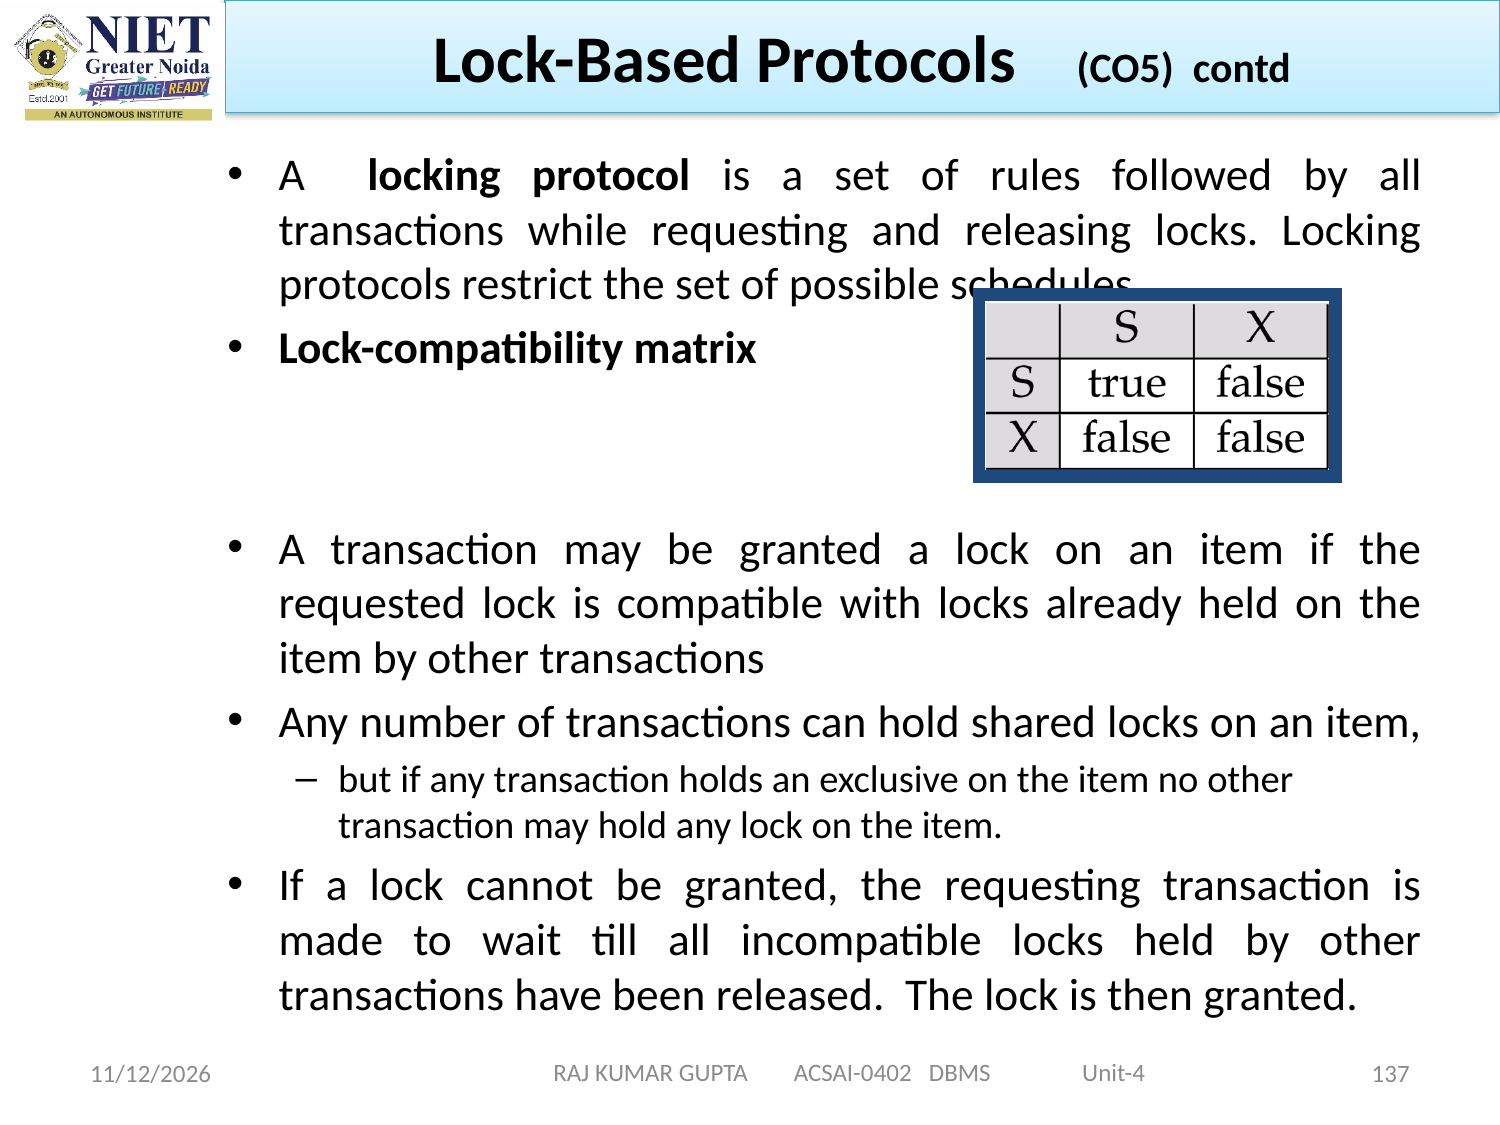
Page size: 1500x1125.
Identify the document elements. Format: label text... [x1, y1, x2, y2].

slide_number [75, 1042, 425, 1103]
footer RAJ KUMAR GUPTA ACSAI-0402 DBMS Unit-4 [512, 1042, 1188, 1100]
text_box Lock-Based Protocols (CO5) contd [224, 0, 1500, 113]
slide_number 137 [1074, 1075, 1425, 1103]
picture [0, 2, 226, 131]
picture [985, 300, 1330, 471]
text_box A locking protocol is a set of rules followed by all transactions while requesting and releasing locks. Locking protocols restrict the set of possible schedules. Lock-compatibility matrix A transaction may be granted a lock on an item if the requested lock is compatible with locks already held on the item by other transactions Any number of transactions can hold shared locks on an item, but if any transaction holds an exclusive on the item no other transaction may hold any lock on the item. If a lock cannot be granted, the requesting transaction is made to wait till all incompatible locks held by other transactions have been released. The lock is then granted. [212, 137, 1438, 1075]
